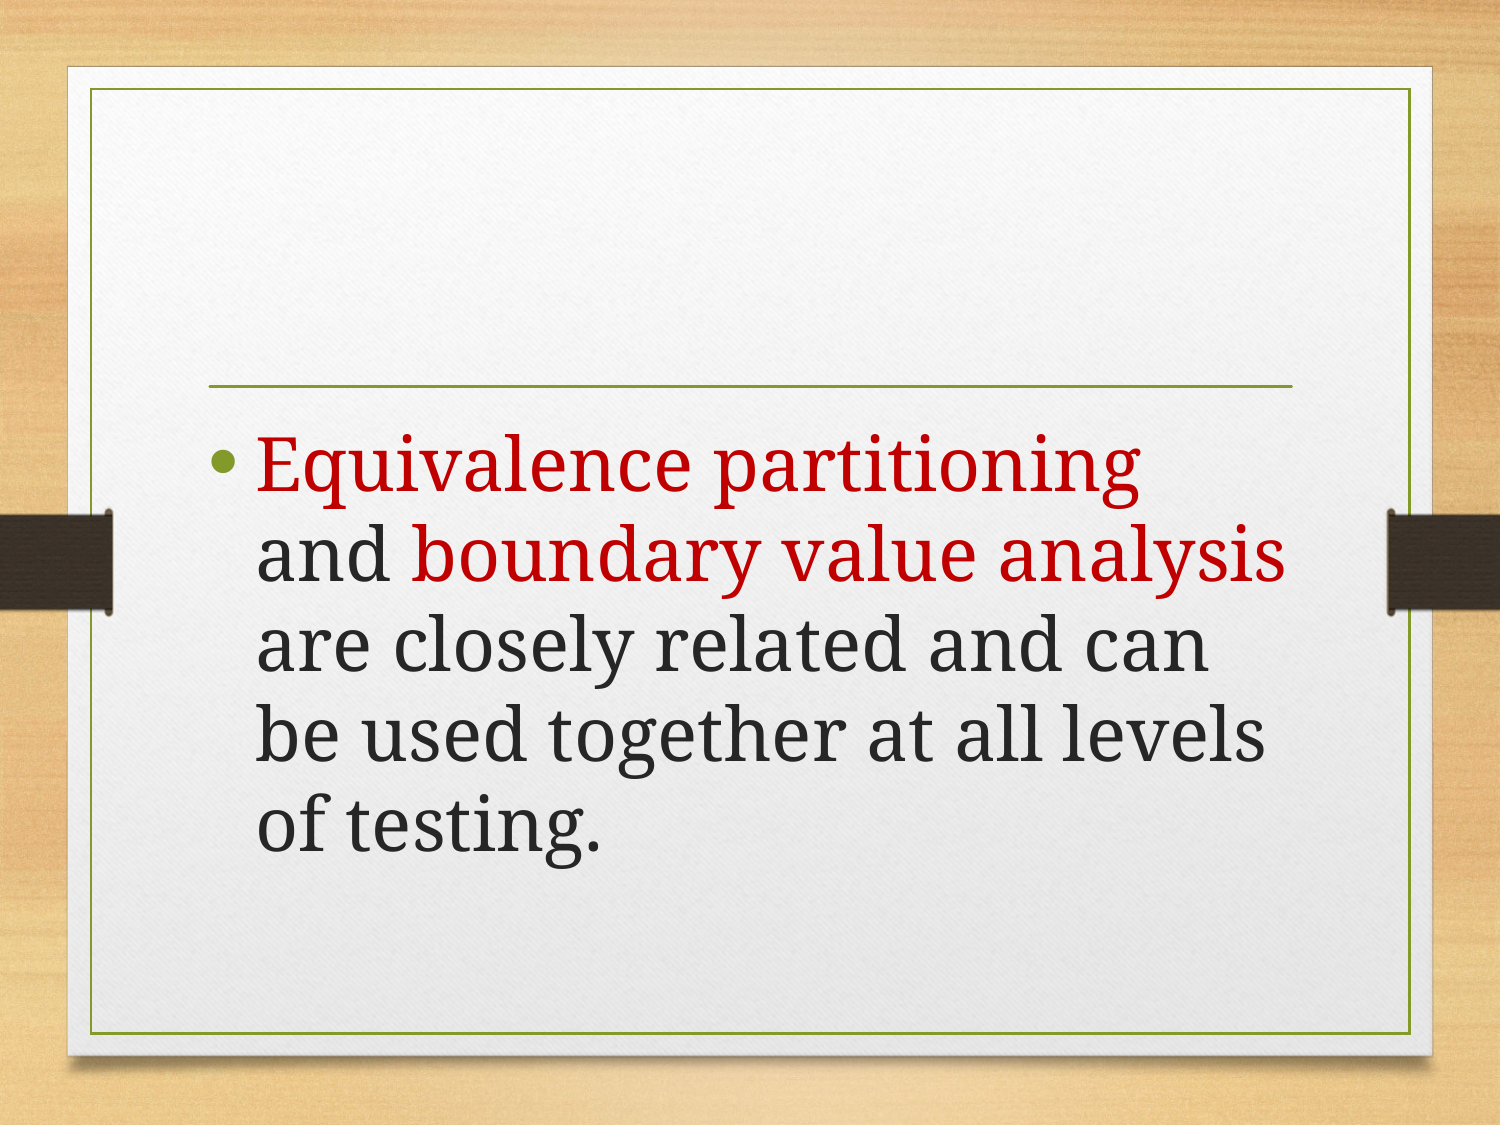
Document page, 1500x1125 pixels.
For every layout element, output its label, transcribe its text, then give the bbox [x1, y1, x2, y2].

picture [0, 0, 1500, 1125]
list Equivalence partitioning and boundary value analysis are closely related and can be used together at all levels of testing. [193, 408, 1309, 974]
